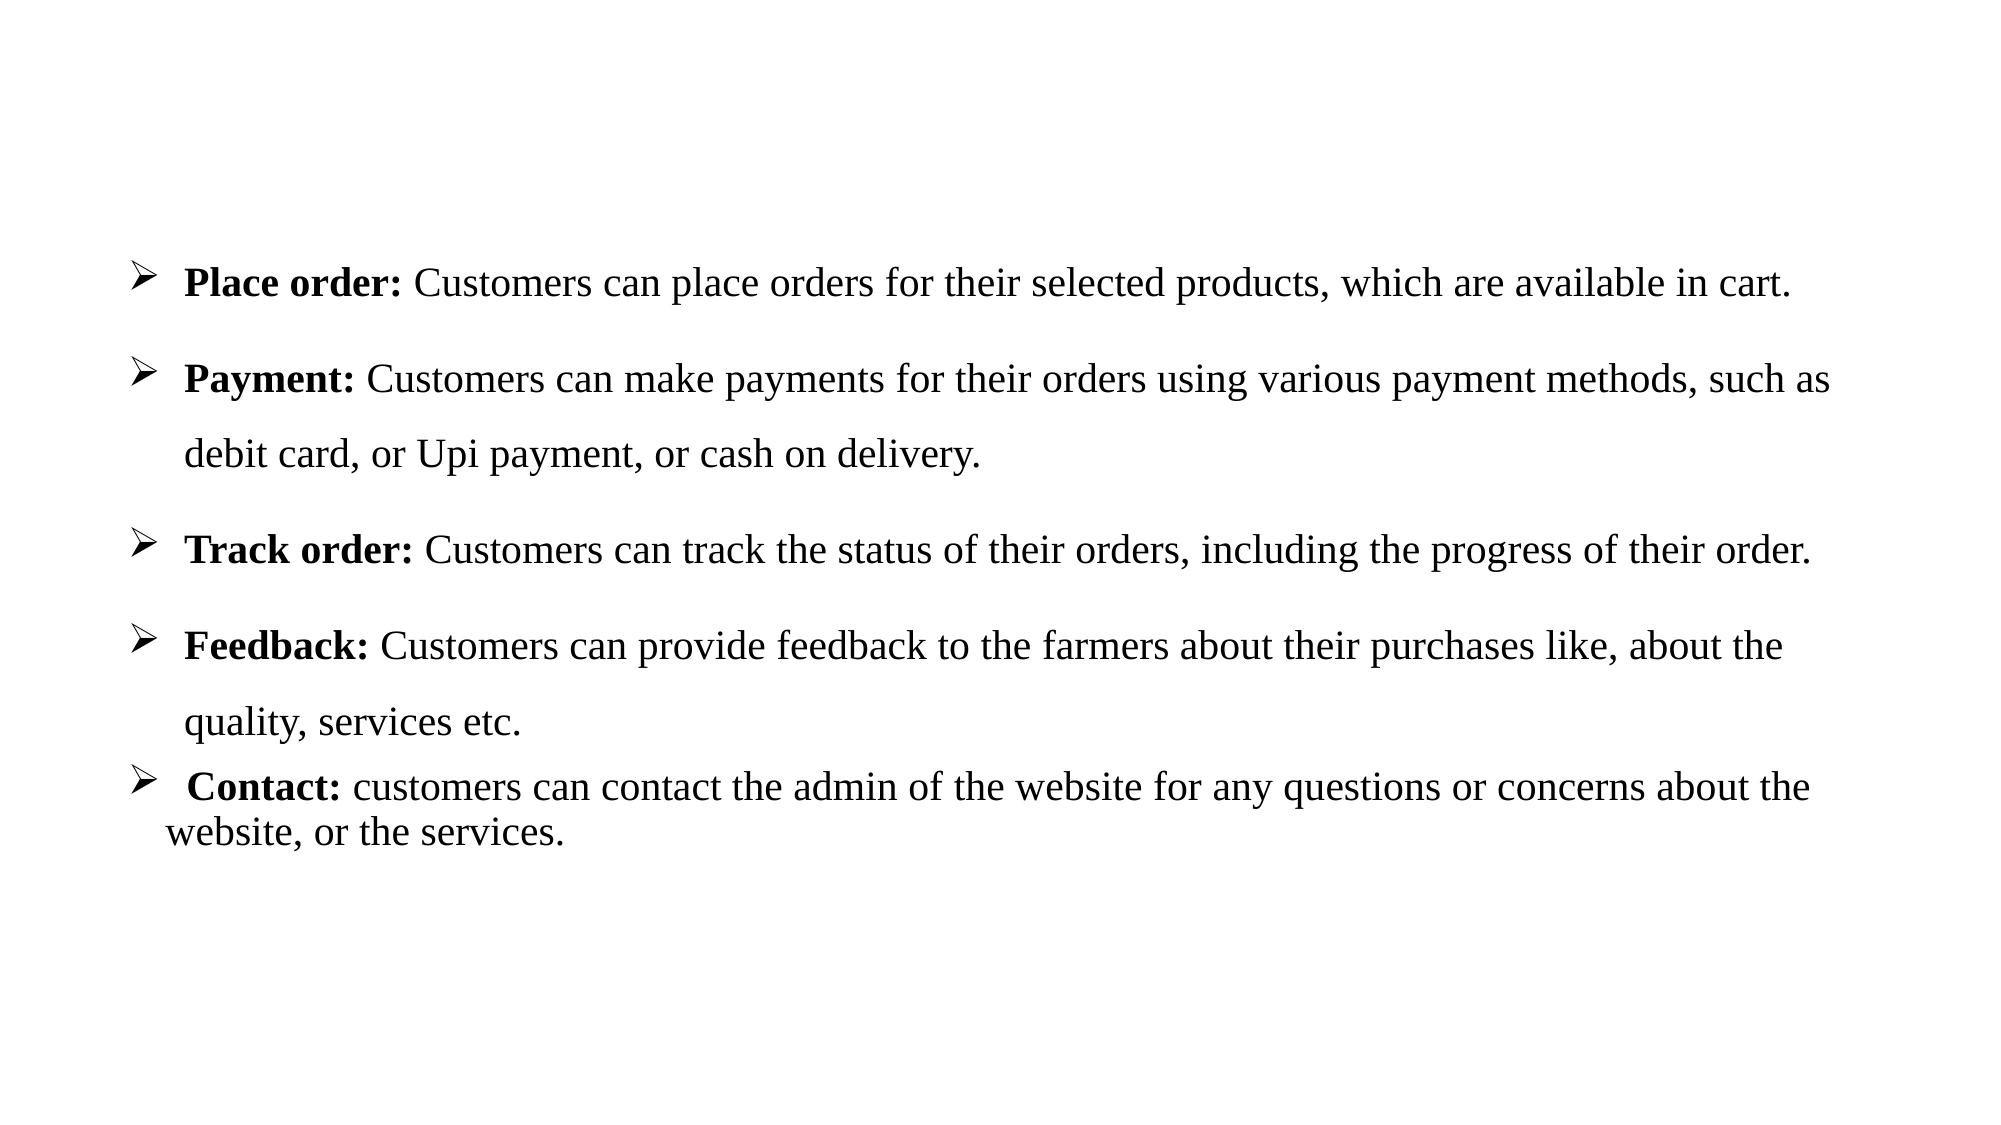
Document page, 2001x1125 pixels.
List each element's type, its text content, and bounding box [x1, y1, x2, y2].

list Place order: Customers can place orders for their selected products, which are available in cart. Payment: Customers can make payments for their orders using various payment methods, such as debit card, or Upi payment, or cash on delivery. Track order: Customers can track the status of their orders, including the progress of their order. Feedback: Customers can provide feedback to the farmers about their purchases like, about the quality, services etc. Contact: customers can contact the admin of the website for any questions or concerns about the website, or the services. [112, 222, 1850, 950]
